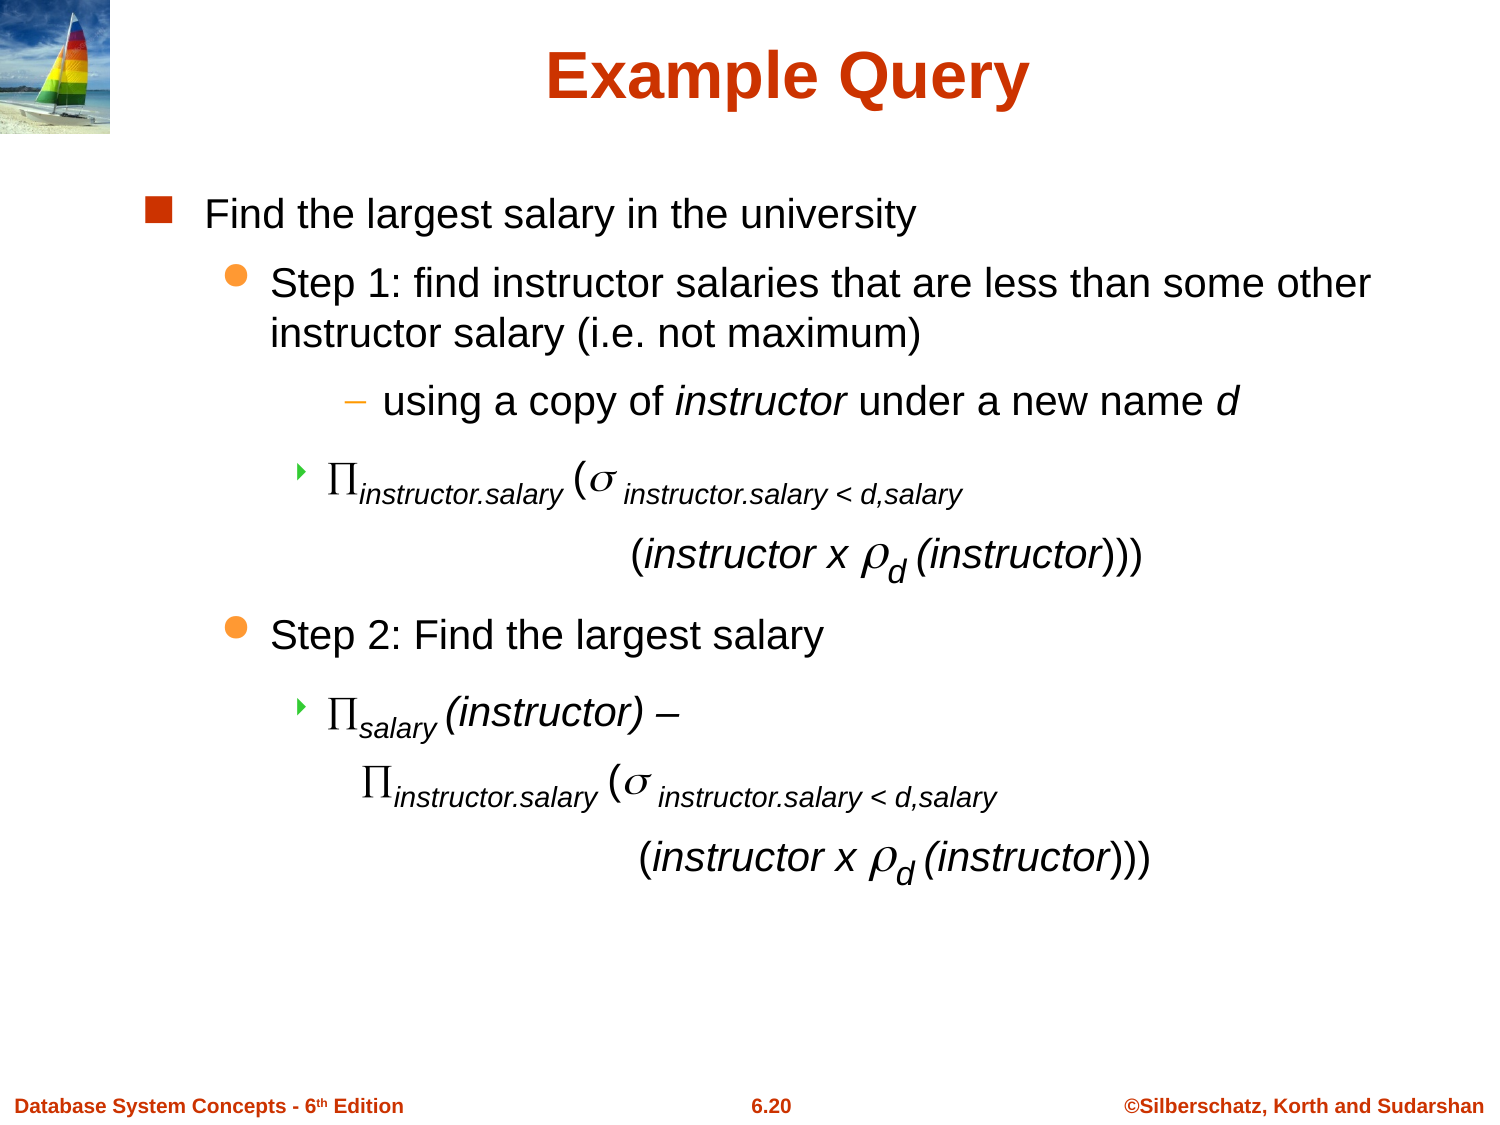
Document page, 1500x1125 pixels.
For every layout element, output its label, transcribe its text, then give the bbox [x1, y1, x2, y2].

picture [0, 0, 110, 134]
list Find the largest salary in the university Step 1: find instructor salaries that are less than some other instructor salary (i.e. not maximum) using a copy of instructor under a new name d instructor.salary ( instructor.salary < d,salary (instructor x d (instructor))) Step 2: Find the largest salary salary (instructor) – instructor.salary ( instructor.salary < d,salary (instructor x d (instructor))) [133, 179, 1431, 984]
title Example Query [125, 18, 1452, 120]
